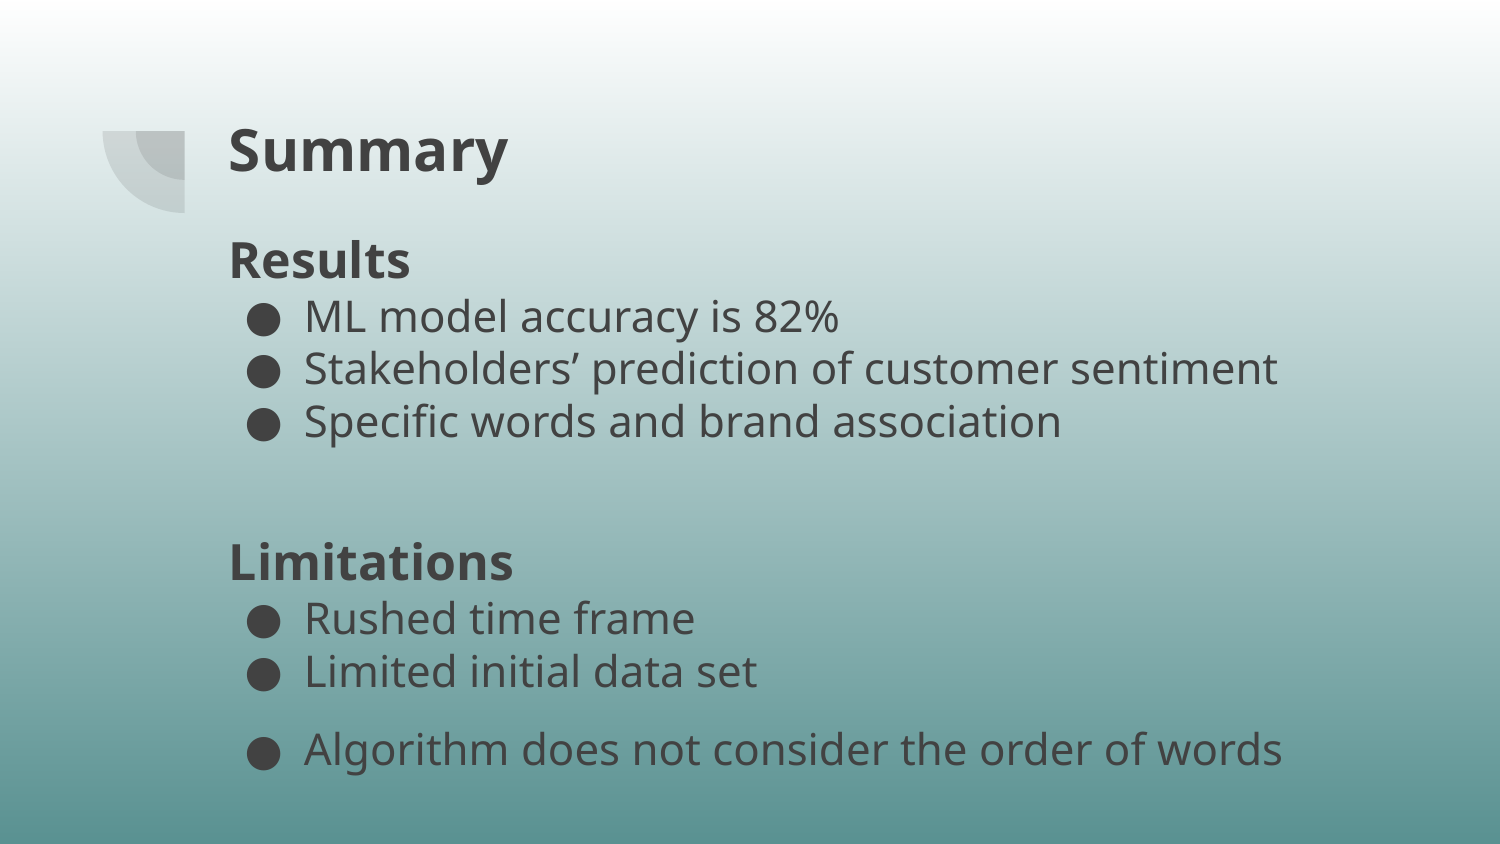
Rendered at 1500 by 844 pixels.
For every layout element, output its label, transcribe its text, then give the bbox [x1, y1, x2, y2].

list Results ML model accuracy is 82% Stakeholders’ prediction of customer sentiment Specific words and brand association Limitations Rushed time frame Limited initial data set Algorithm does not consider the order of words [213, 213, 1368, 815]
title Summary [213, 98, 1368, 213]
